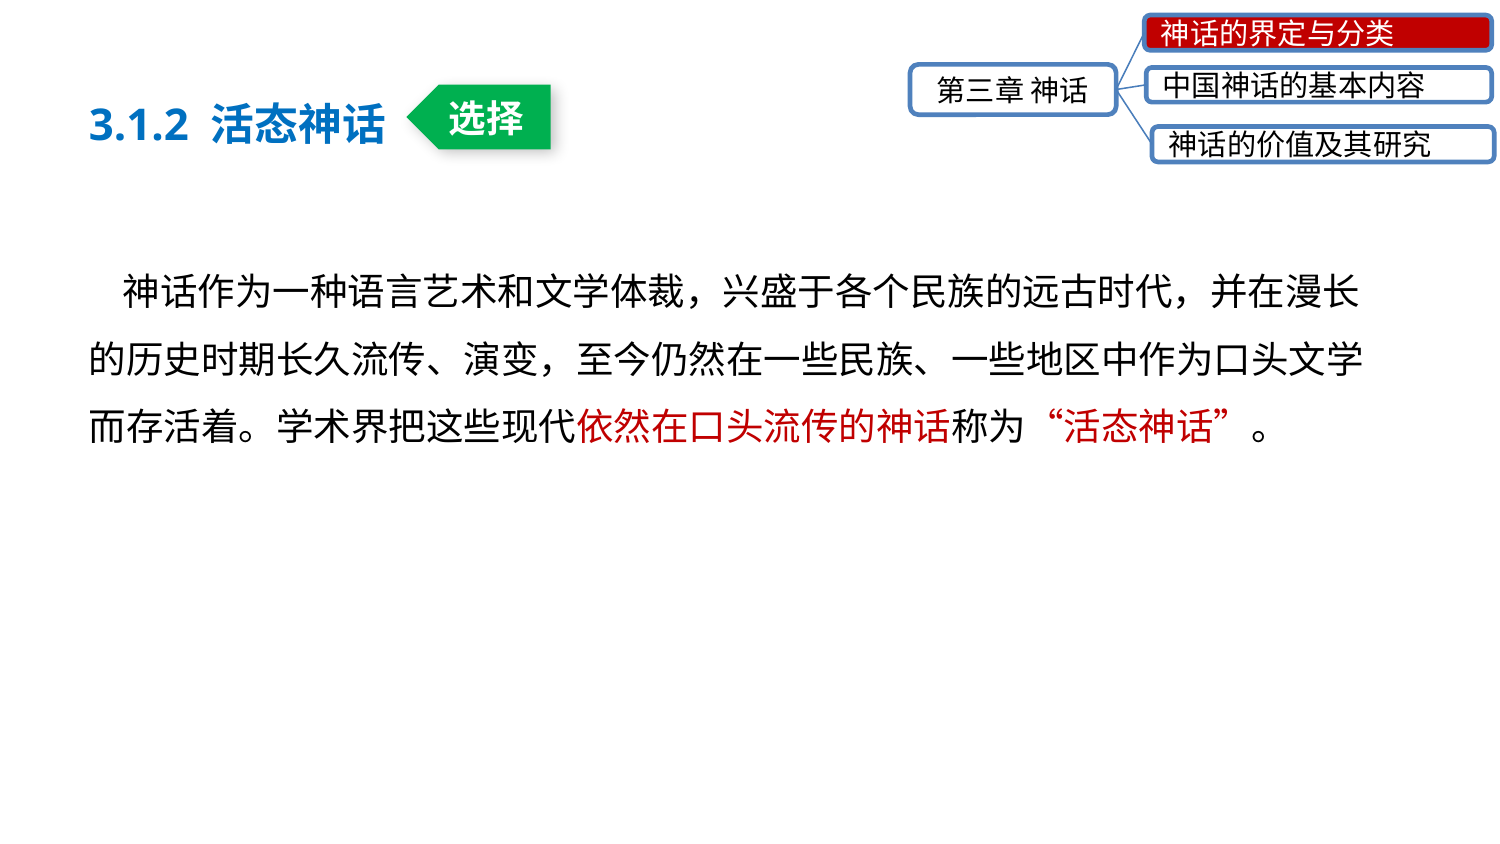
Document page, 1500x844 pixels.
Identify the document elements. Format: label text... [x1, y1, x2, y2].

text_box 选择 [404, 82, 553, 152]
text_box 3.1.2 活态神话 [77, 64, 398, 155]
text_box 神话作为一种语言艺术和文学体裁，兴盛于各个民族的远古时代，并在漫长的历史时期长久流传、演变，至今仍然在一些民族、一些地区中作为口头文学而存活着。学术界把这些现代依然在口头流传的神话称为“活态神话”。 [77, 240, 1391, 454]
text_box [909, 14, 1495, 163]
